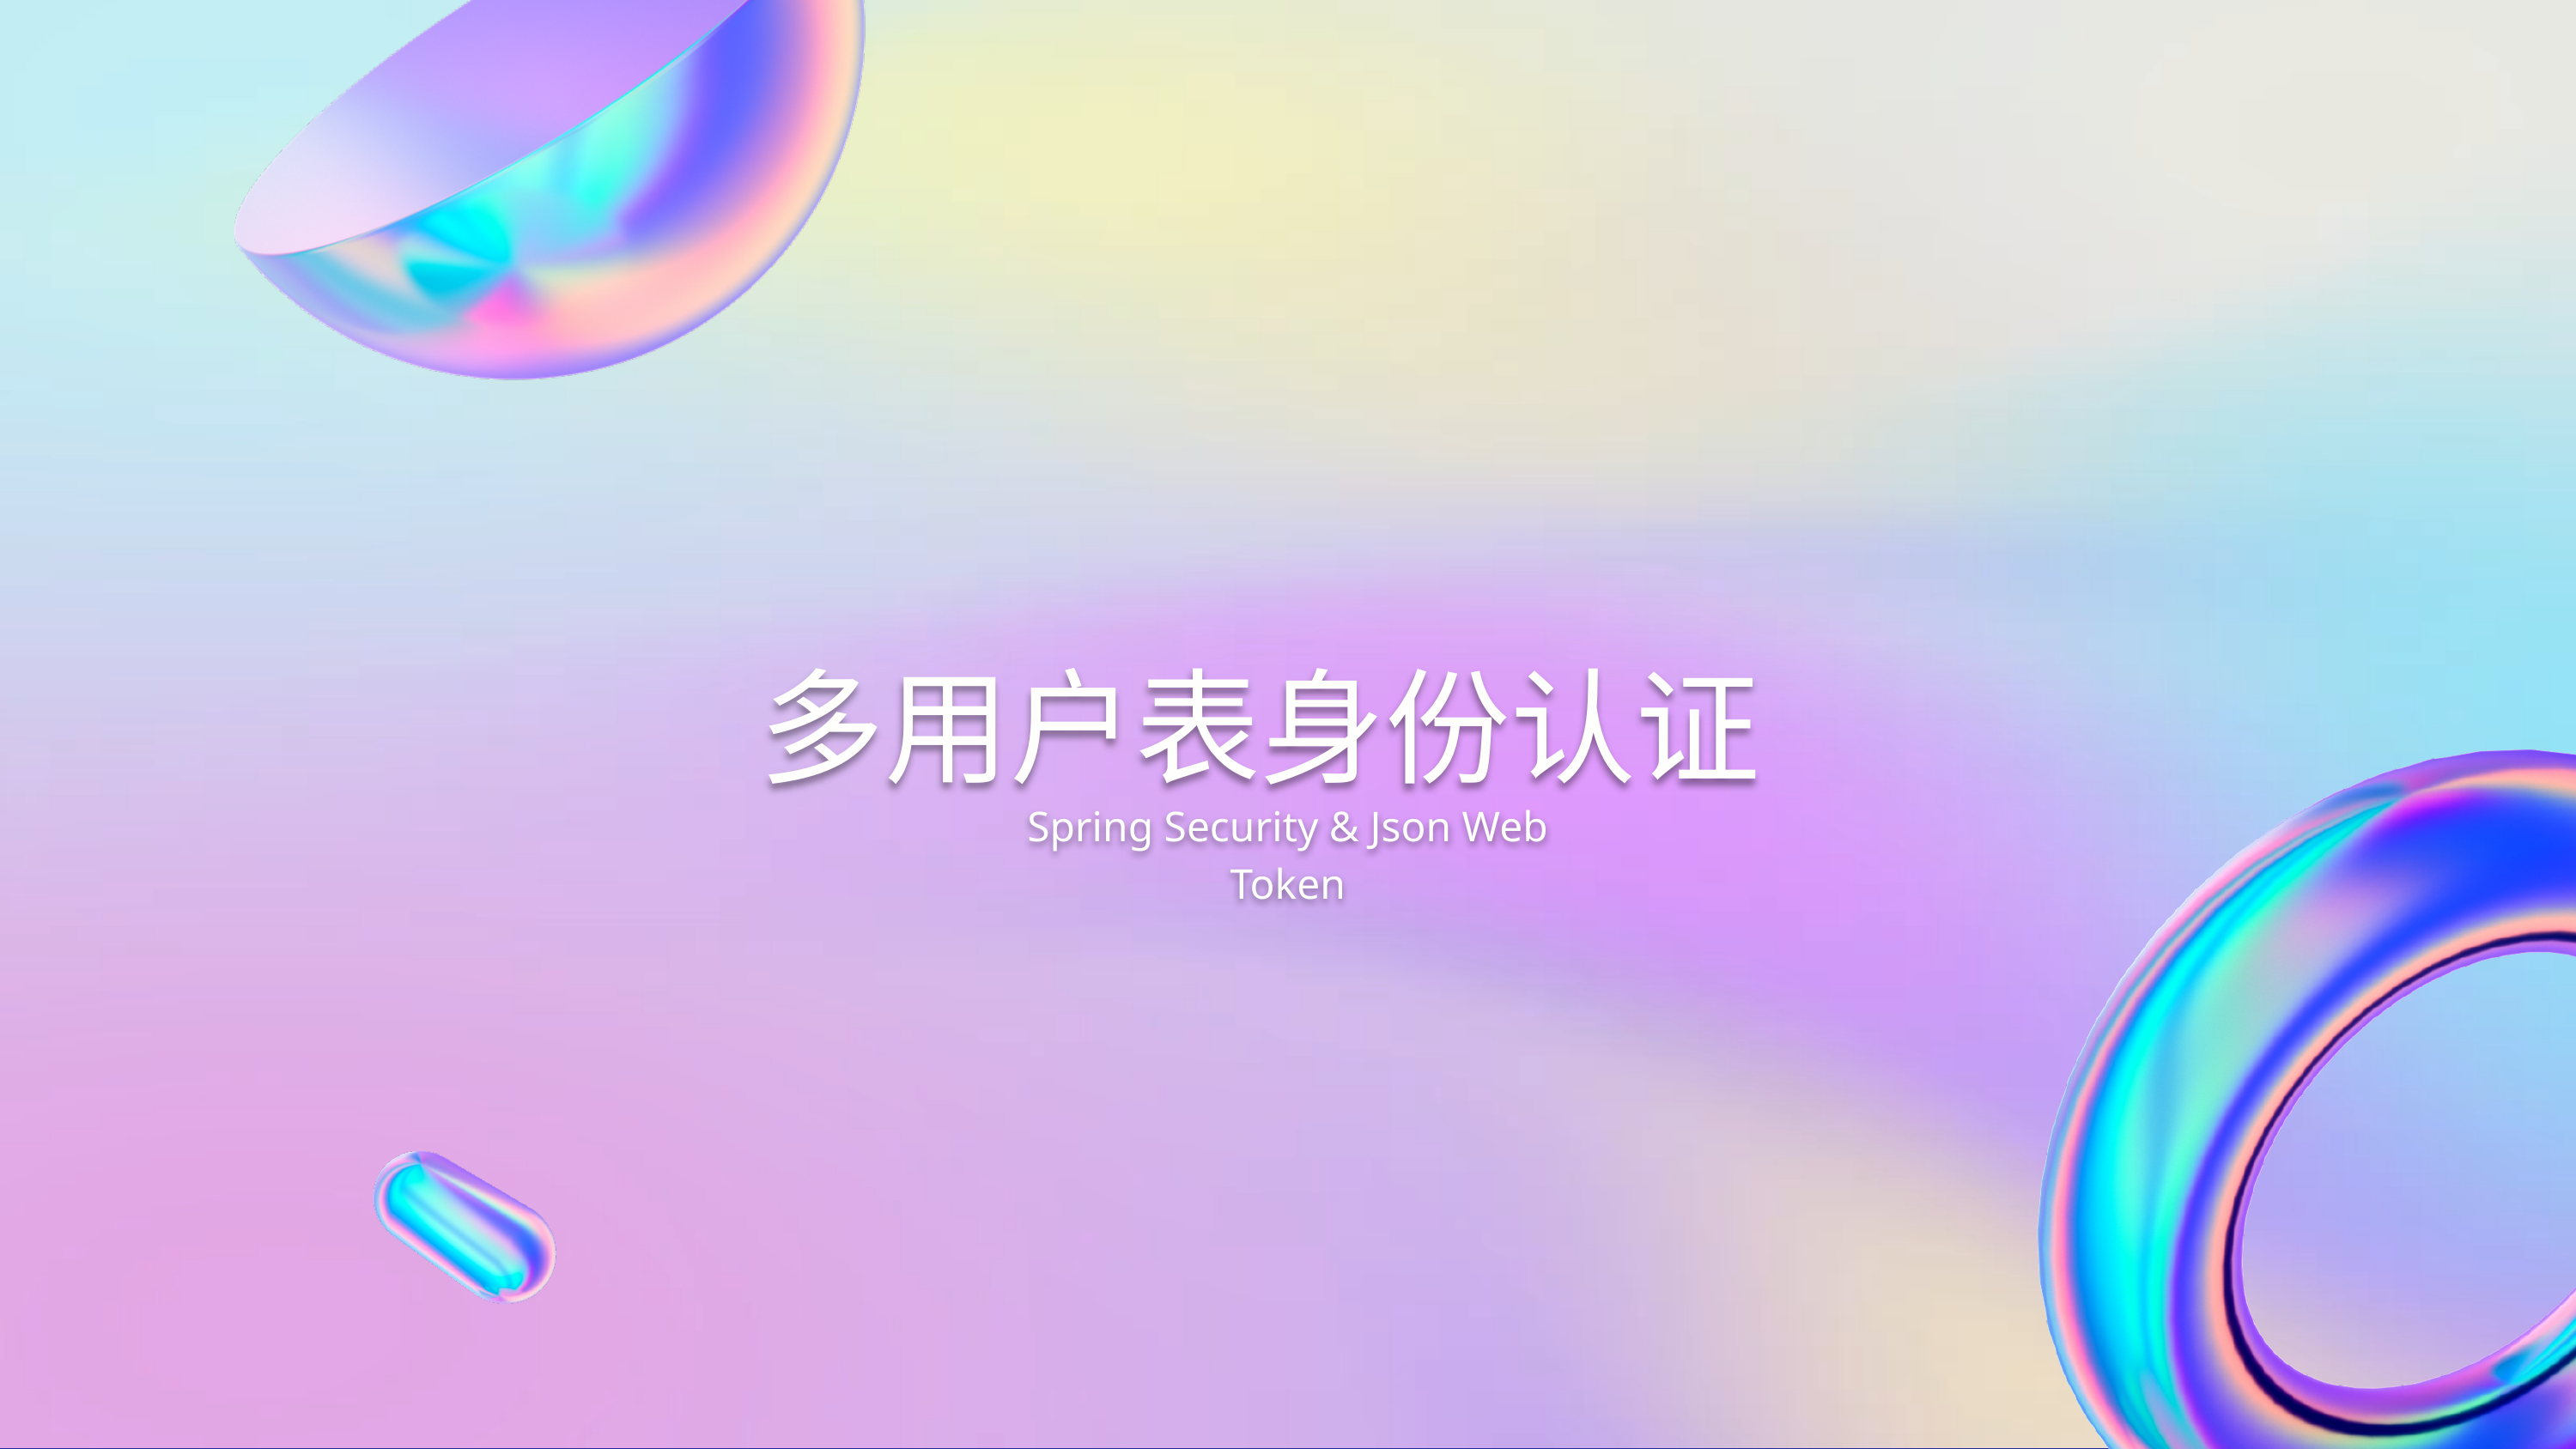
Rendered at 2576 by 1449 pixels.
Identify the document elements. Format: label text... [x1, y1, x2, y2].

text_box Spring Security & Json Web Token [977, 791, 1599, 907]
text_box 多用户表身份认证 [373, 648, 2148, 799]
picture [0, 0, 2576, 1449]
